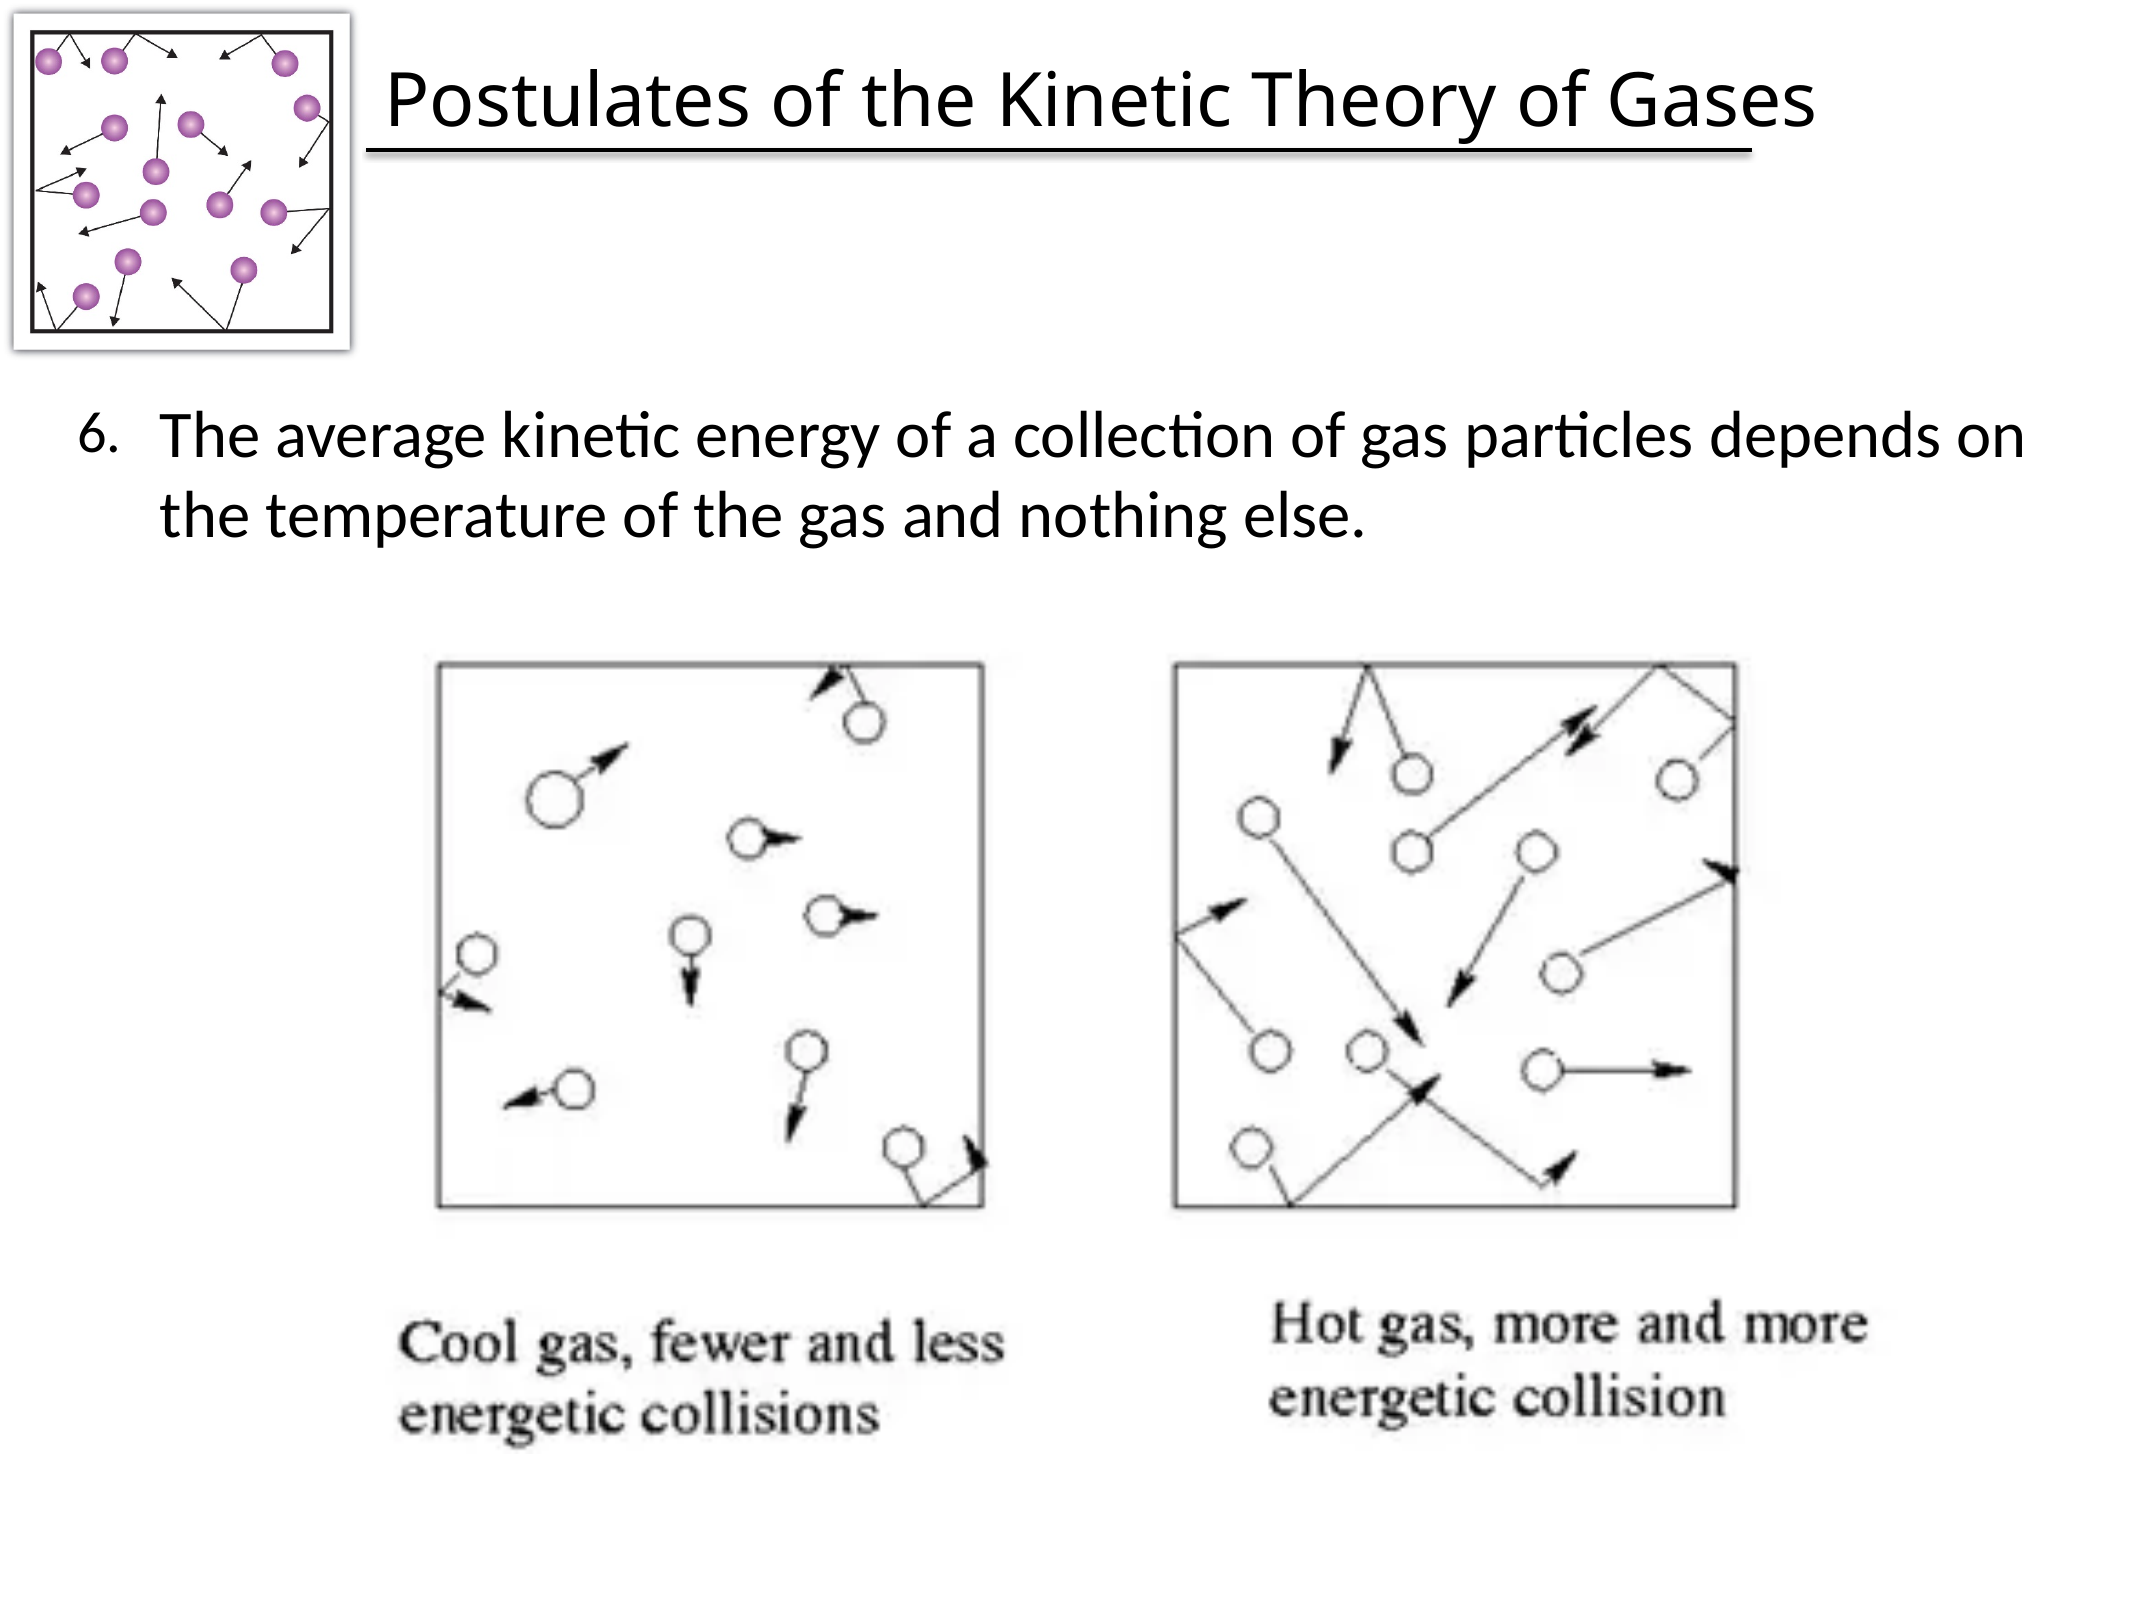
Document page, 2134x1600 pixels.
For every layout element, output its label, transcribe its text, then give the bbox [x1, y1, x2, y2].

text_box The average kinetic energy of a collection of gas particles depends on the temperature of the gas and nothing else. [145, 383, 2071, 638]
text_box Postulates of the Kinetic Theory of Gases [369, 43, 1882, 149]
picture [1, 1, 362, 362]
text_box 6. [62, 386, 228, 472]
picture [334, 626, 1918, 1454]
